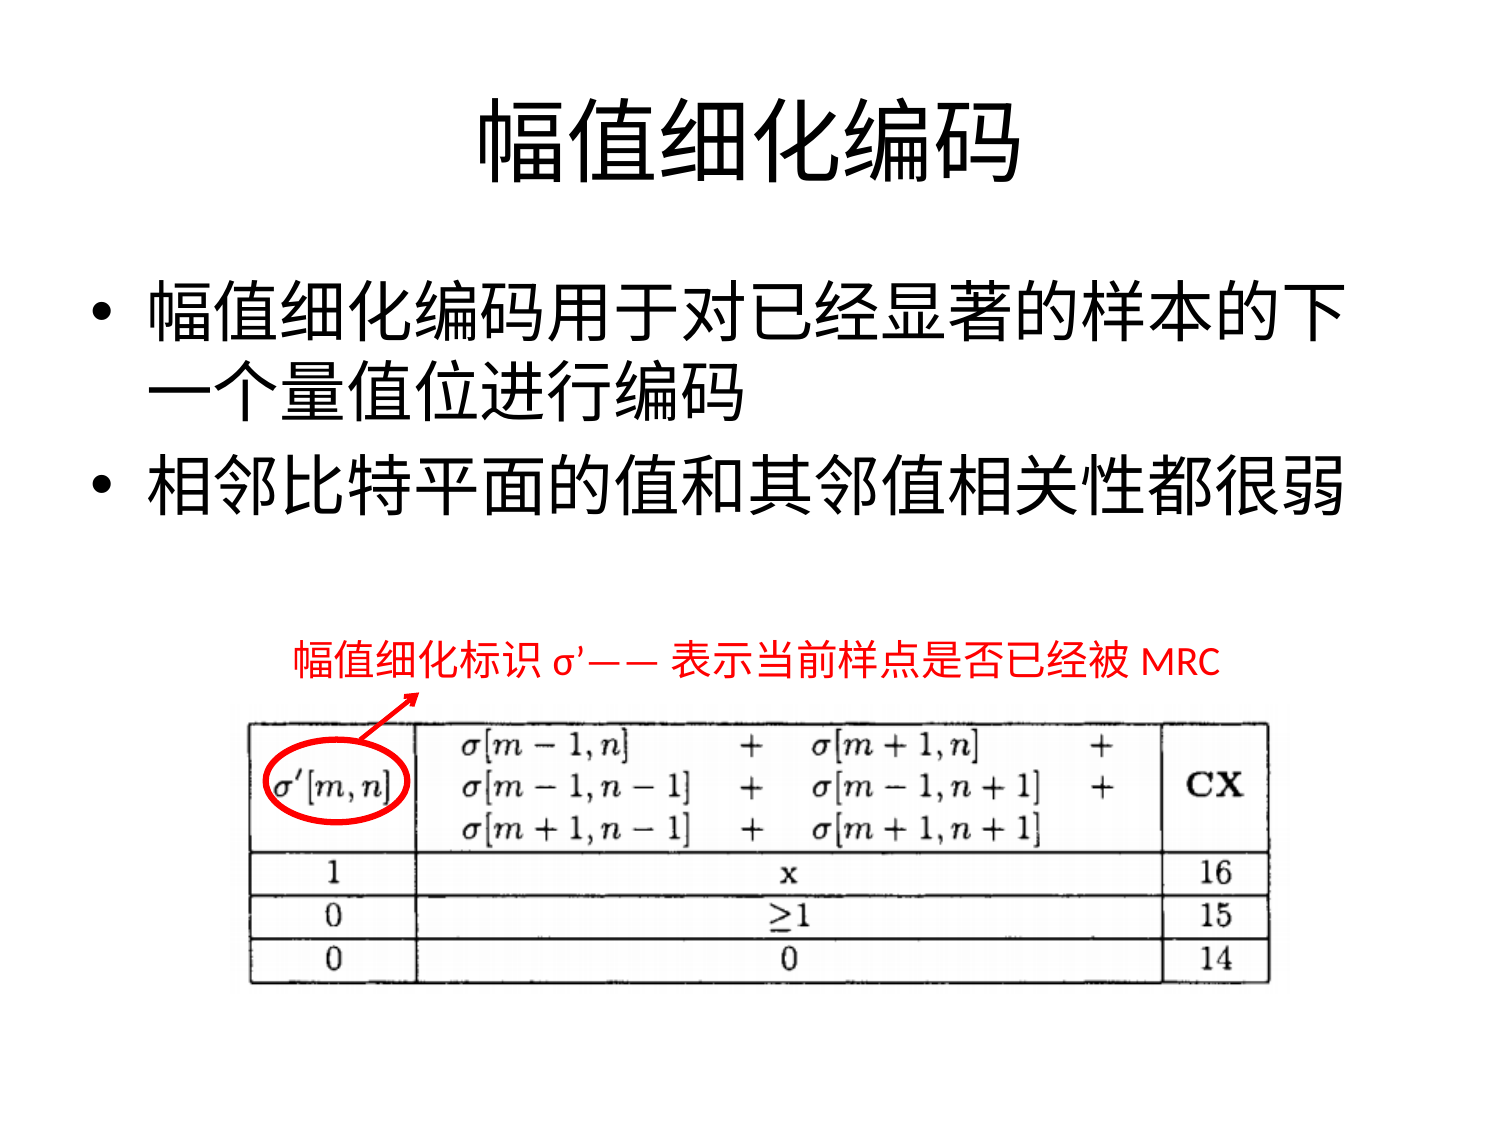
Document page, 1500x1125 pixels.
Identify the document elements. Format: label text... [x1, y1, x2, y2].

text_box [359, 692, 420, 740]
list 幅值细化编码用于对已经显著的样本的下一个量值位进行编码 相邻比特平面的值和其邻值相关性都很弱 [75, 262, 1425, 539]
picture [229, 703, 1290, 994]
title 幅值细化编码 [75, 45, 1425, 233]
text_box 幅值细化标识σ’——表示当前样点是否已经被MRC [277, 626, 1329, 692]
